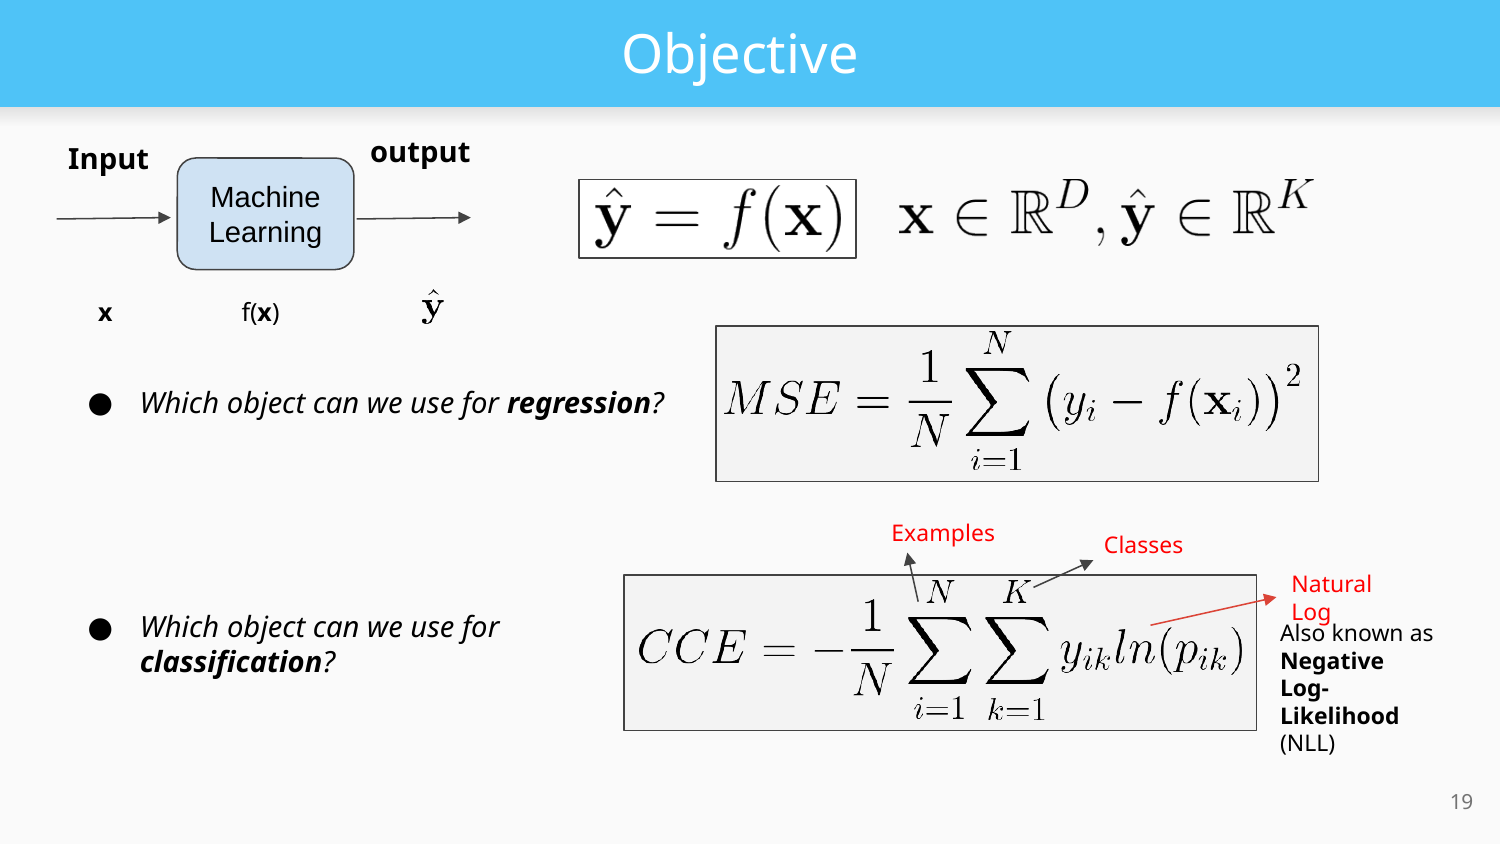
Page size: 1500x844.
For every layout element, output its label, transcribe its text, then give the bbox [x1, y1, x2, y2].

text_box [624, 575, 1257, 731]
picture [421, 288, 444, 324]
picture [899, 179, 1315, 246]
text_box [1033, 559, 1094, 588]
text_box Examples [876, 504, 1034, 560]
text_box Natural Log [1276, 554, 1434, 640]
text_box [579, 179, 857, 258]
text_box [715, 326, 1319, 482]
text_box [1150, 583, 1277, 626]
text_box Which object can we use for classification? [49, 593, 616, 694]
text_box Also known as Negative Log-Likelihood (NLL) [1265, 603, 1451, 772]
text_box Which object can we use for regression? [49, 369, 685, 434]
picture [638, 580, 1242, 720]
title Objective [16, 2, 1464, 102]
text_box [906, 552, 919, 602]
picture [723, 331, 1300, 471]
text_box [52, 118, 505, 345]
slide_number ‹#› [1398, 770, 1489, 835]
text_box Classes [1088, 517, 1246, 573]
picture [595, 185, 841, 252]
